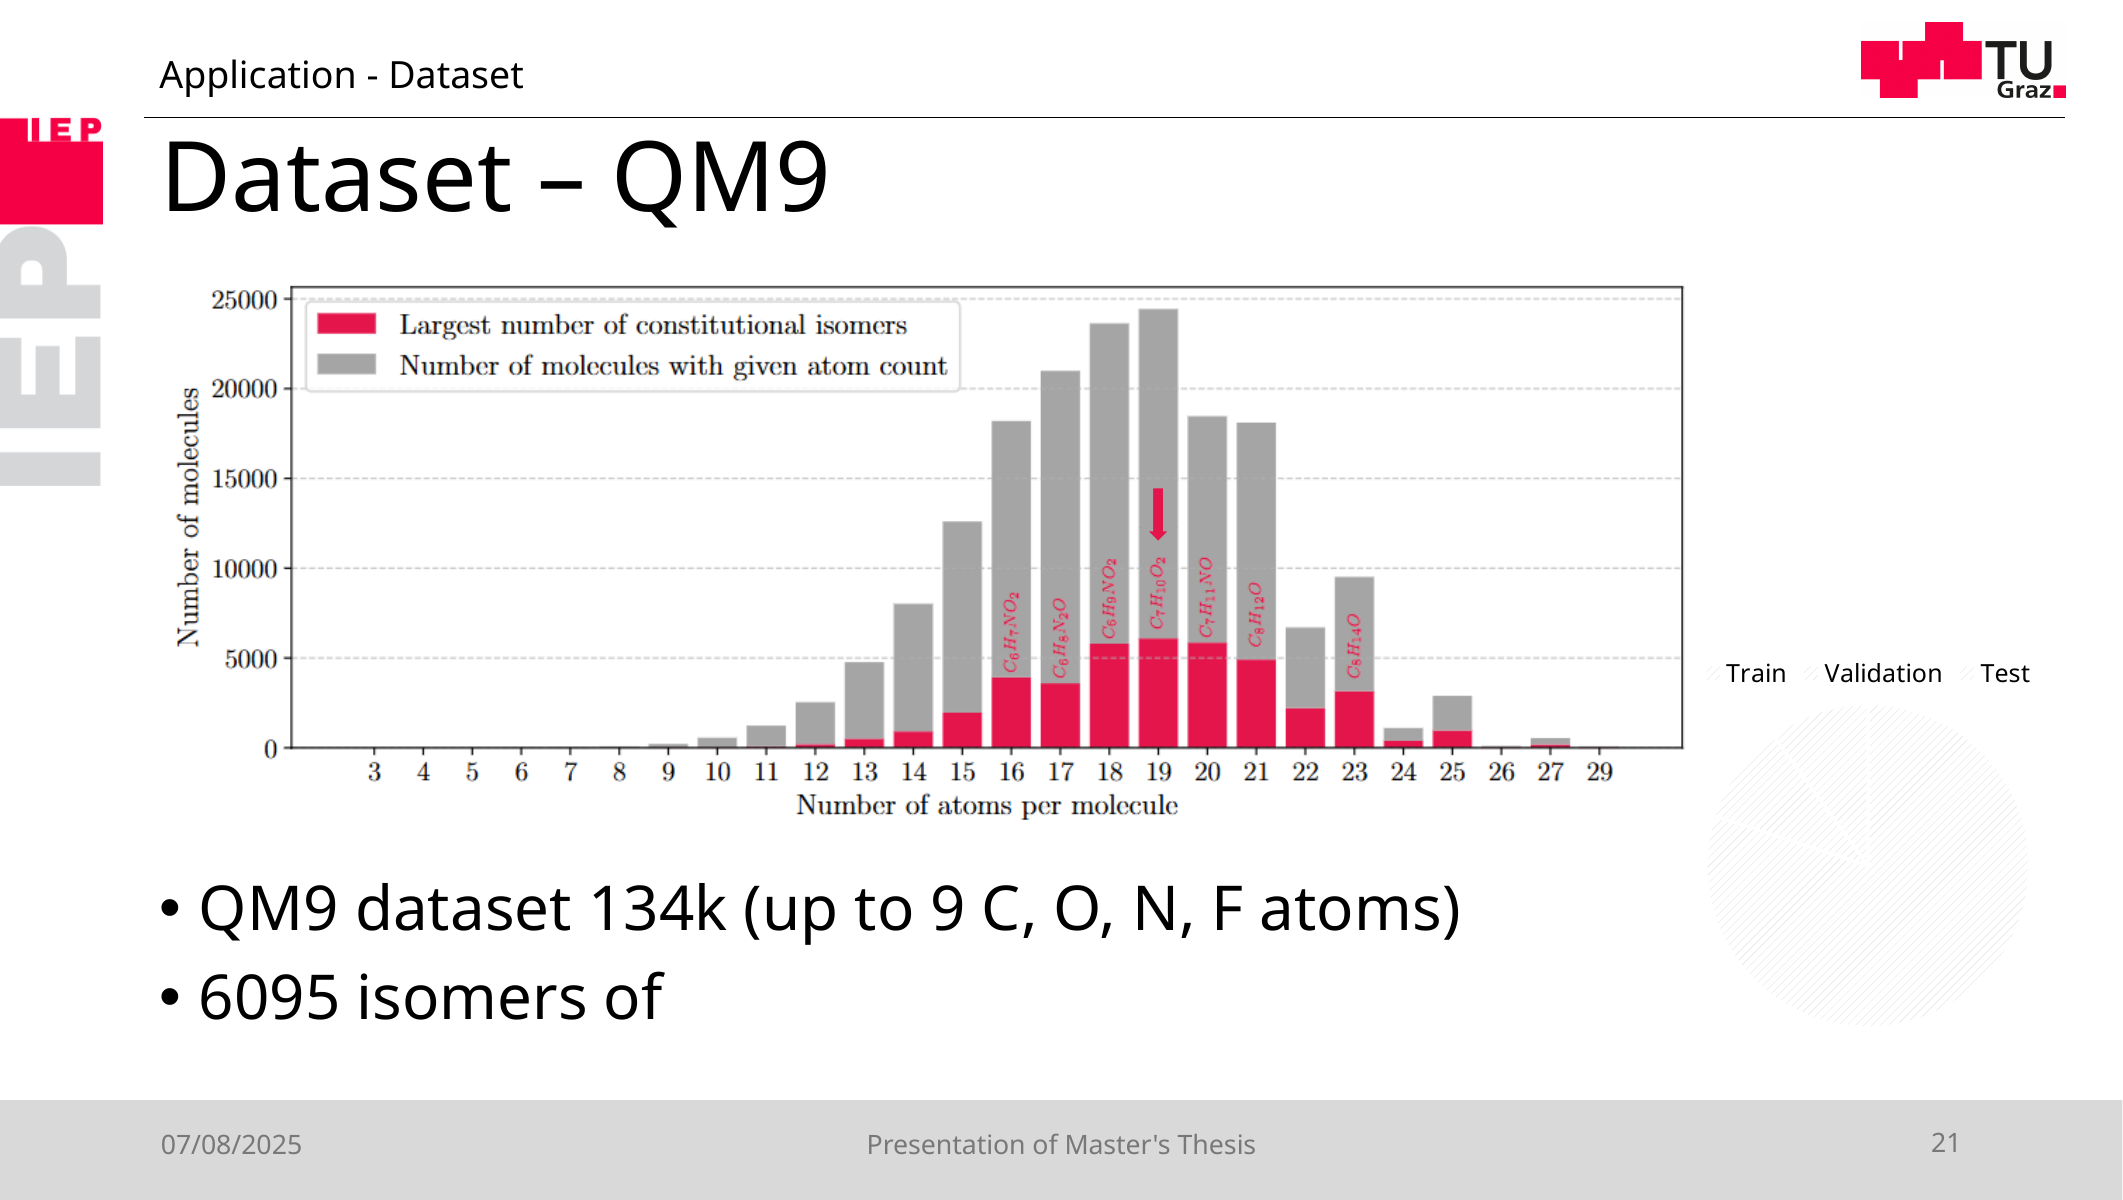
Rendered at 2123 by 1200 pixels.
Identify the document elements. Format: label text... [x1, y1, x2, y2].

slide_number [145, 1112, 624, 1177]
list Application - Dataset [144, 57, 1816, 105]
footer Presentation of Master's Thesis [703, 1112, 1420, 1177]
picture [0, 0, 103, 486]
slide_number 21 [1498, 1112, 1977, 1177]
picture [1861, 22, 2066, 98]
title Dataset – QM9 [145, 63, 1977, 296]
picture [143, 250, 1715, 828]
chart [1583, 638, 2123, 1037]
